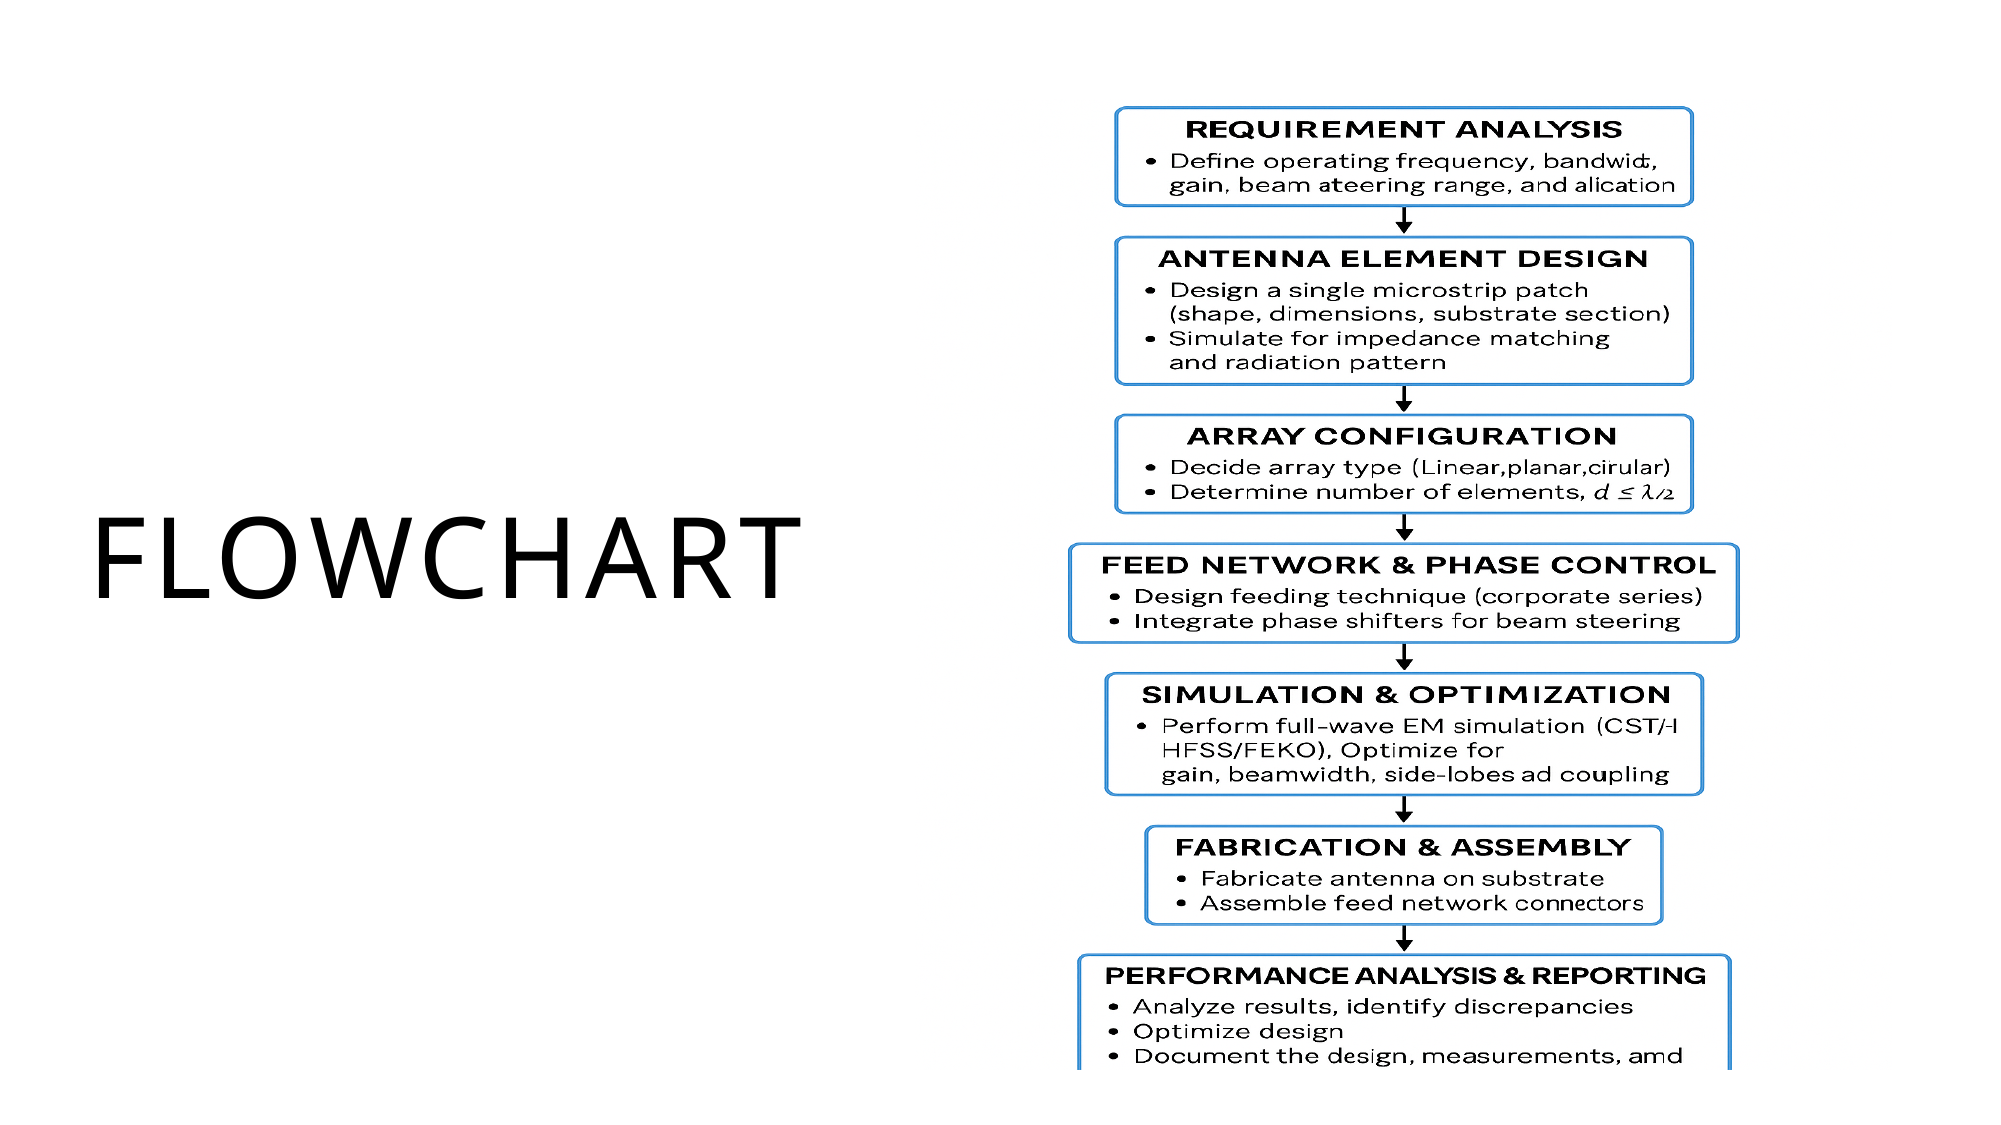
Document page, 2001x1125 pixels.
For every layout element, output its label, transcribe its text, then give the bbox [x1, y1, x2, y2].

title Flowchart [40, 348, 852, 777]
picture [915, 99, 1892, 1070]
